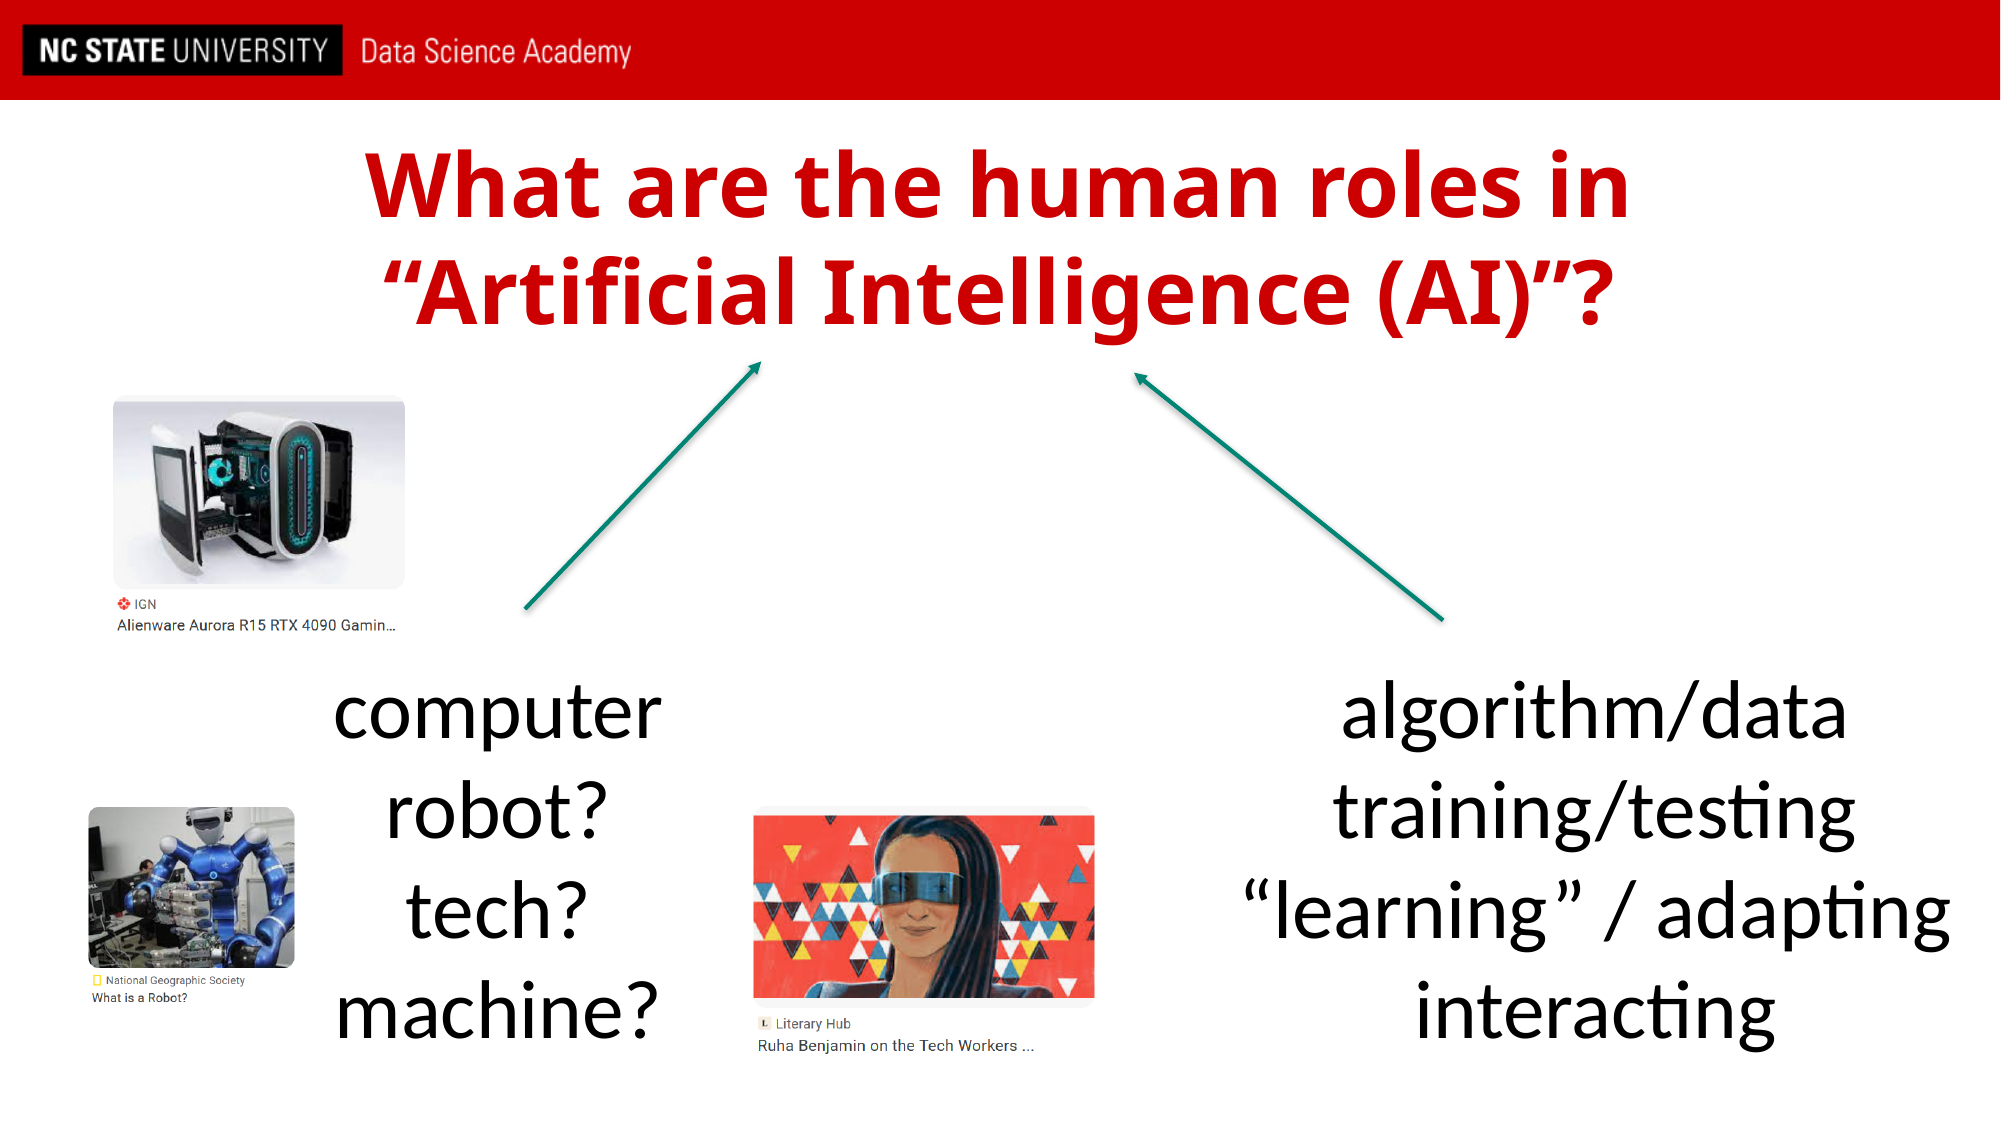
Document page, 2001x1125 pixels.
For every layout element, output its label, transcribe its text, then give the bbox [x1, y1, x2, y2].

picture [102, 389, 413, 648]
picture [74, 799, 303, 1012]
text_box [1133, 372, 1444, 621]
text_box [524, 361, 762, 610]
text_box algorithm/data training/testing “learning” / adapting interacting [1190, 647, 2000, 1063]
picture [738, 806, 1107, 1062]
text_box computer robot? tech? machine? [210, 647, 787, 1063]
picture [0, 0, 2001, 100]
title What are the human roles in “Artificial Intelligence (AI)”? [99, 147, 1900, 323]
